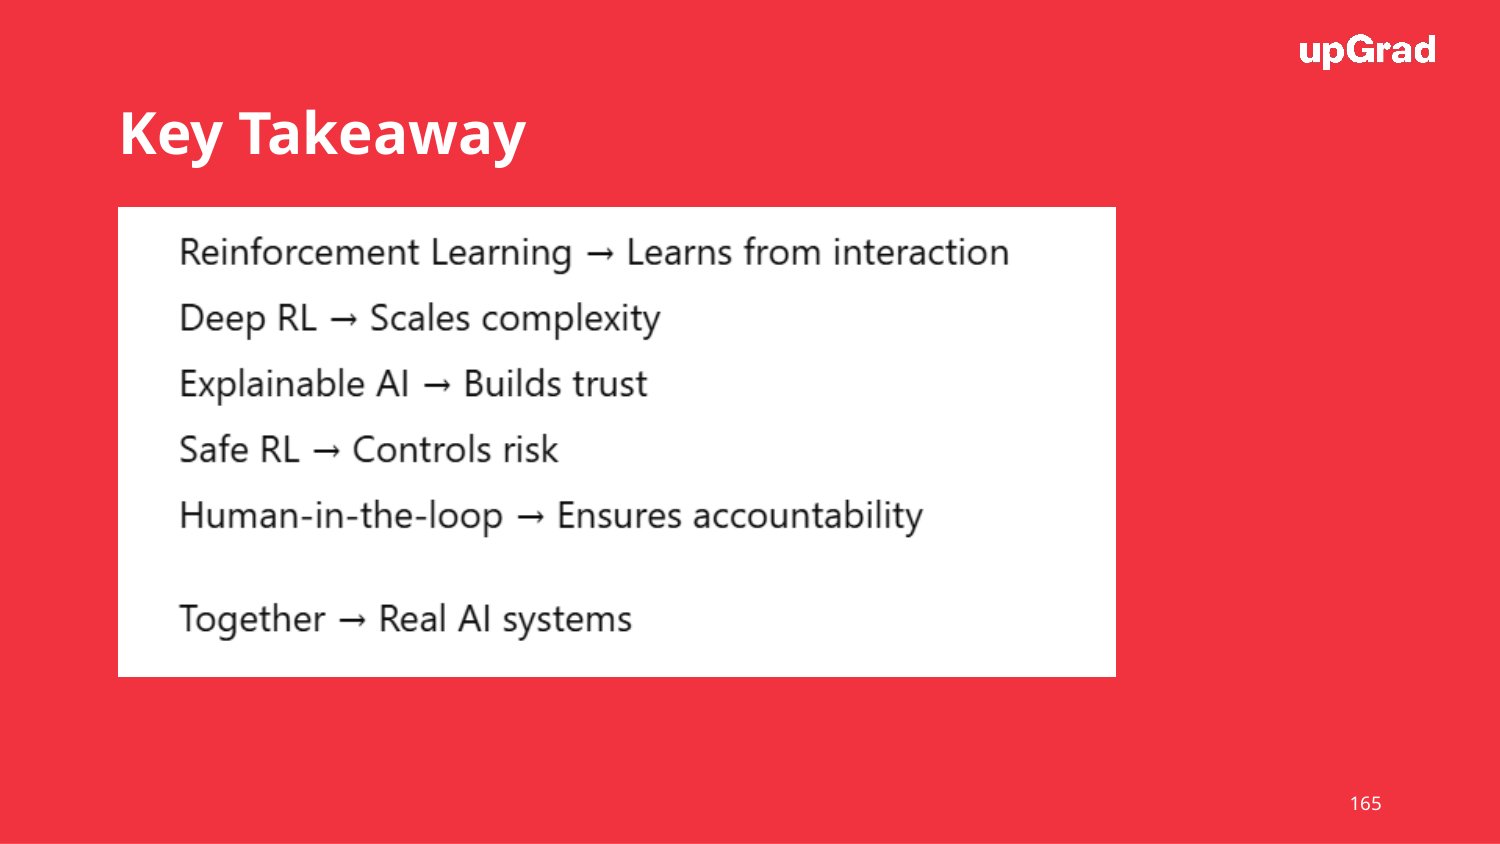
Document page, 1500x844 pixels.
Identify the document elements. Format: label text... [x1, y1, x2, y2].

picture [118, 207, 1117, 677]
title Key Takeaway [103, 89, 1087, 182]
picture [1300, 34, 1435, 70]
slide_number 165 [1059, 782, 1397, 827]
